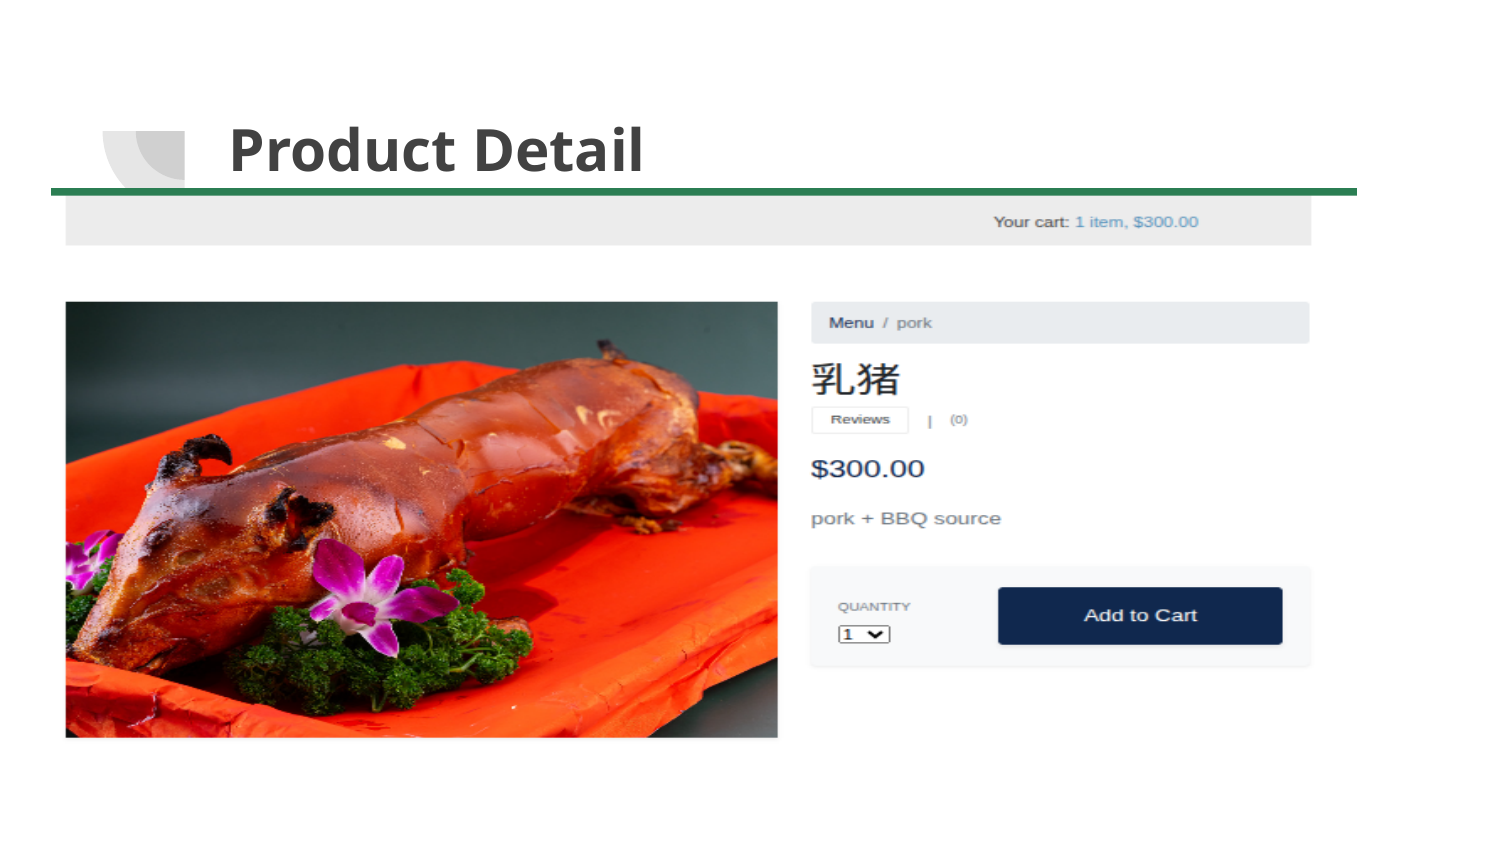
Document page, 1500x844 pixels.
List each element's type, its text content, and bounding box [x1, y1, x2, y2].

picture [50, 188, 1357, 769]
title Product Detail [213, 98, 1368, 263]
